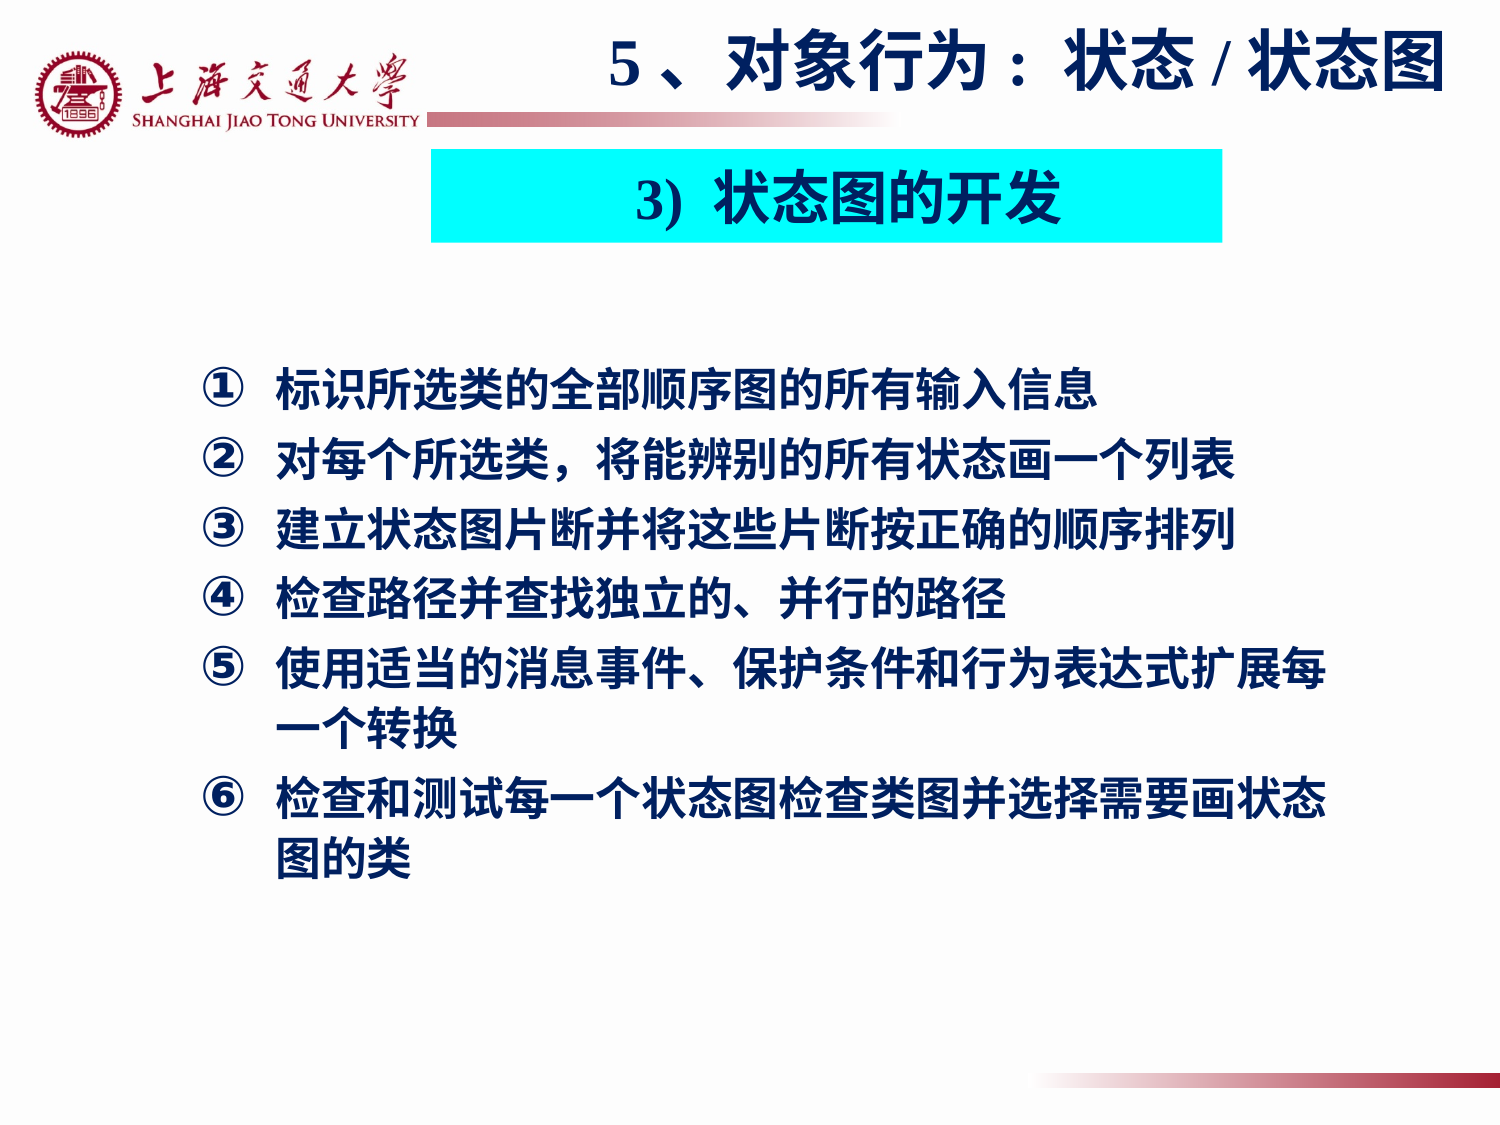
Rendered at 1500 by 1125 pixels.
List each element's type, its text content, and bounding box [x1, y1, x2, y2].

picture [0, 0, 1500, 1125]
text_box 3) 状态图的开发 [431, 149, 1223, 243]
text_box 5、对象行为: 状态/状态图 [0, 12, 1459, 126]
list 标识所选类的全部顺序图的所有输入信息 对每个所选类，将能辨别的所有状态画一个列表 建立状态图片断并将这些片断按正确的顺序排列 检查路径并查找独立的、并行的路径 使用适当的消息事件、保护条件和行为表达式扩展每一个转换 检查和测试每一个状态图检查类图并选择需要画状态图的类 [185, 347, 1346, 1022]
